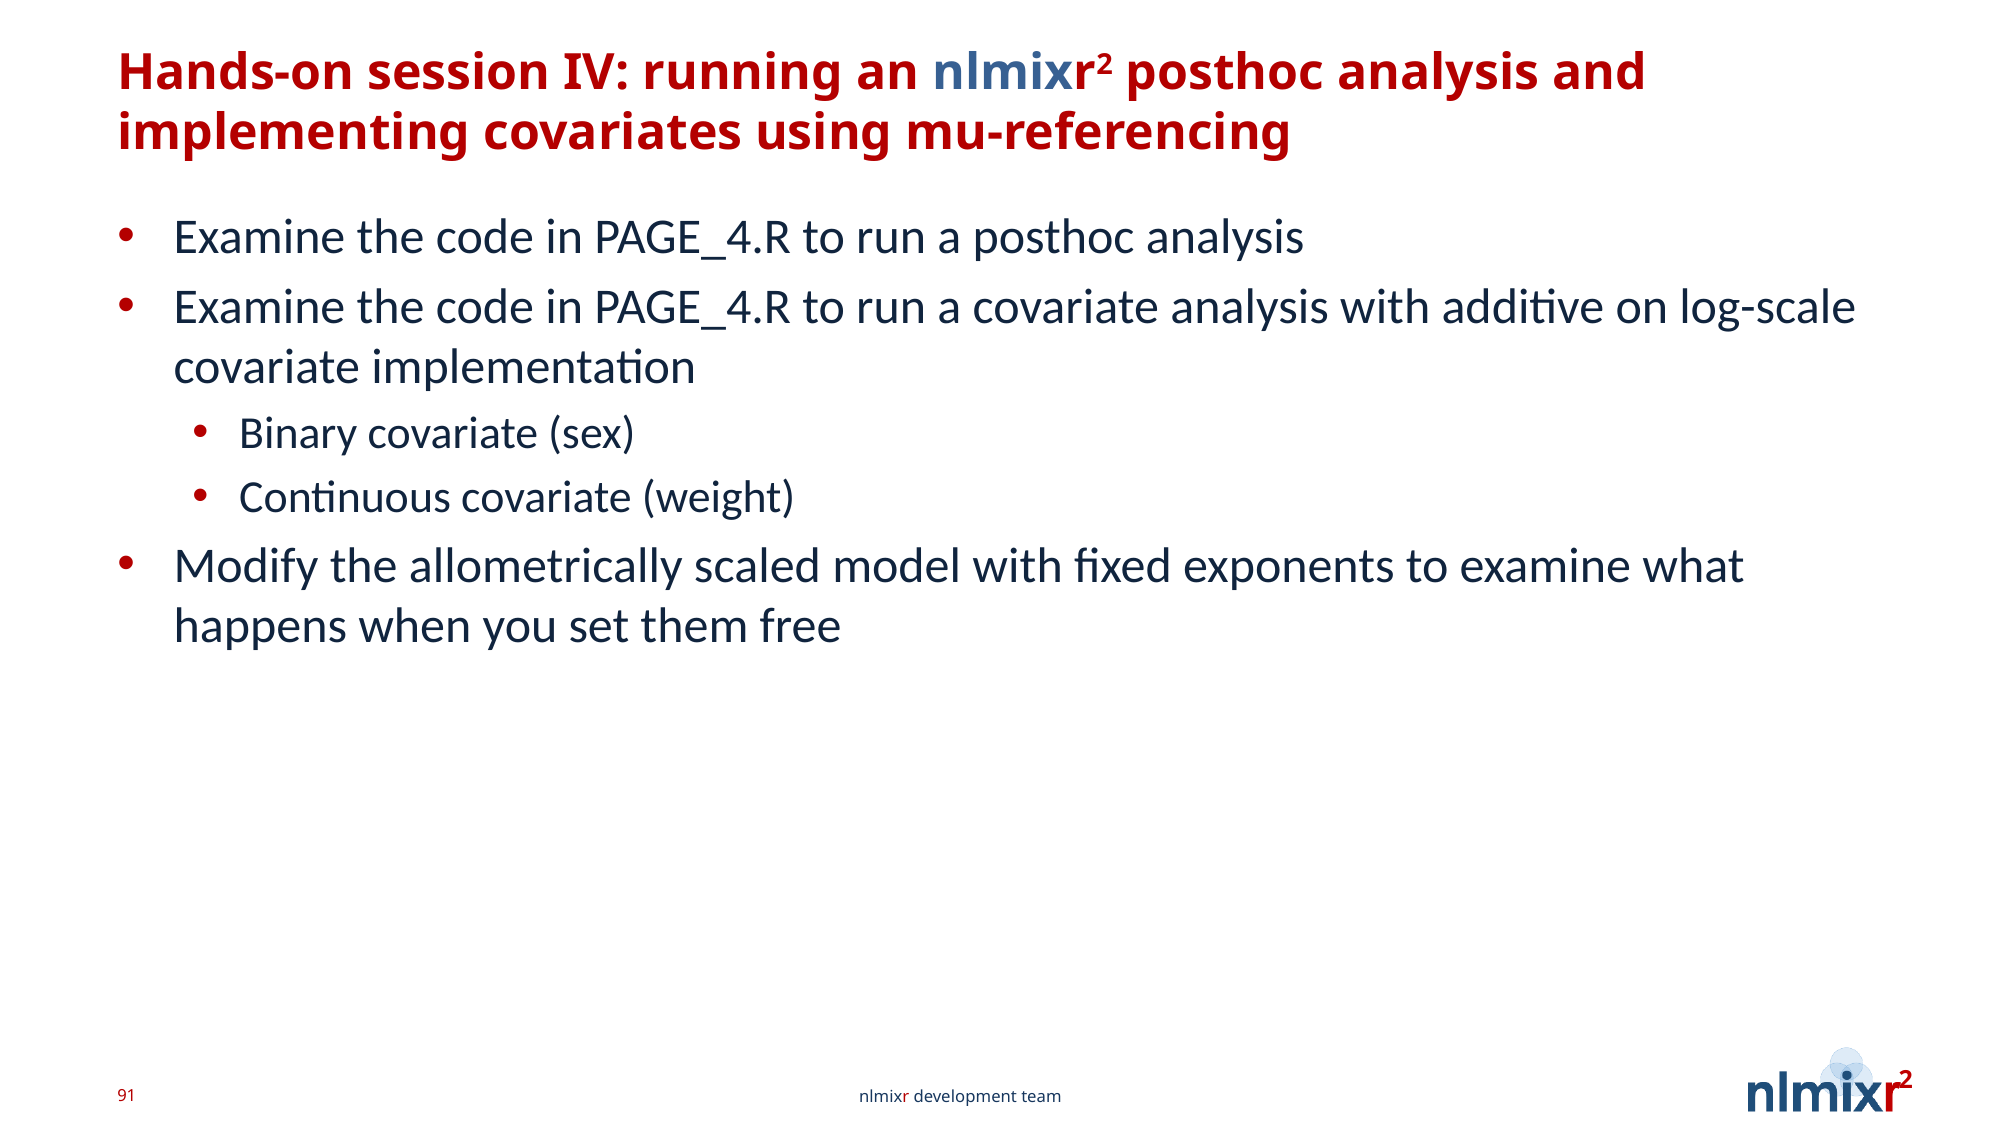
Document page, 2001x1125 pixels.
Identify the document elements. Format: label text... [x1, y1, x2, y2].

footer nlmixr development team [354, 1076, 1567, 1115]
list Examine the code in PAGE_4.R to run a posthoc analysis Examine the code in PAGE_4.R to run a covariate analysis with additive on log-scale covariate implementation Binary covariate (sex) Continuous covariate (weight) Modify the allometrically scaled model with fixed exponents to examine what happens when you set them free [102, 196, 1898, 1047]
picture [1738, 1036, 1910, 1123]
title Hands-on session IV: running an nlmixr2 posthoc analysis and implementing covariates using mu-referencing [102, 18, 1898, 181]
slide_number 91 [102, 1076, 276, 1115]
